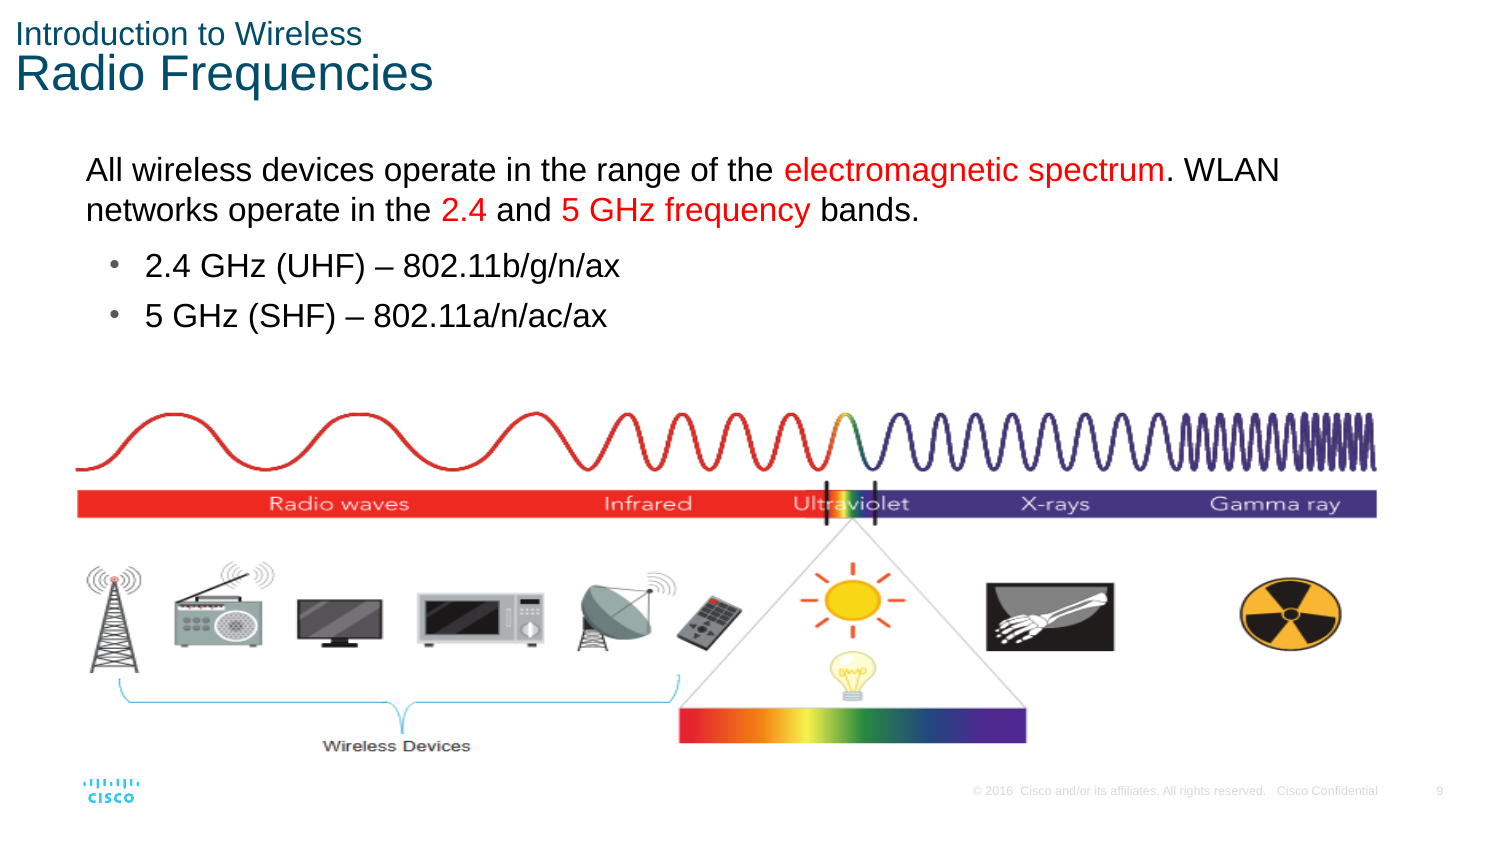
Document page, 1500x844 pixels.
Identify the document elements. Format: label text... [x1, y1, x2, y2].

title Introduction to Wireless Radio Frequencies [0, 0, 1369, 121]
list All wireless devices operate in the range of the electromagnetic spectrum. WLAN networks operate in the 2.4 and 5 GHz frequency bands. 2.4 GHz (UHF) – 802.11b/g/n/ax 5 GHz (SHF) – 802.11a/n/ac/ax [70, 140, 1369, 344]
picture [60, 376, 1393, 779]
